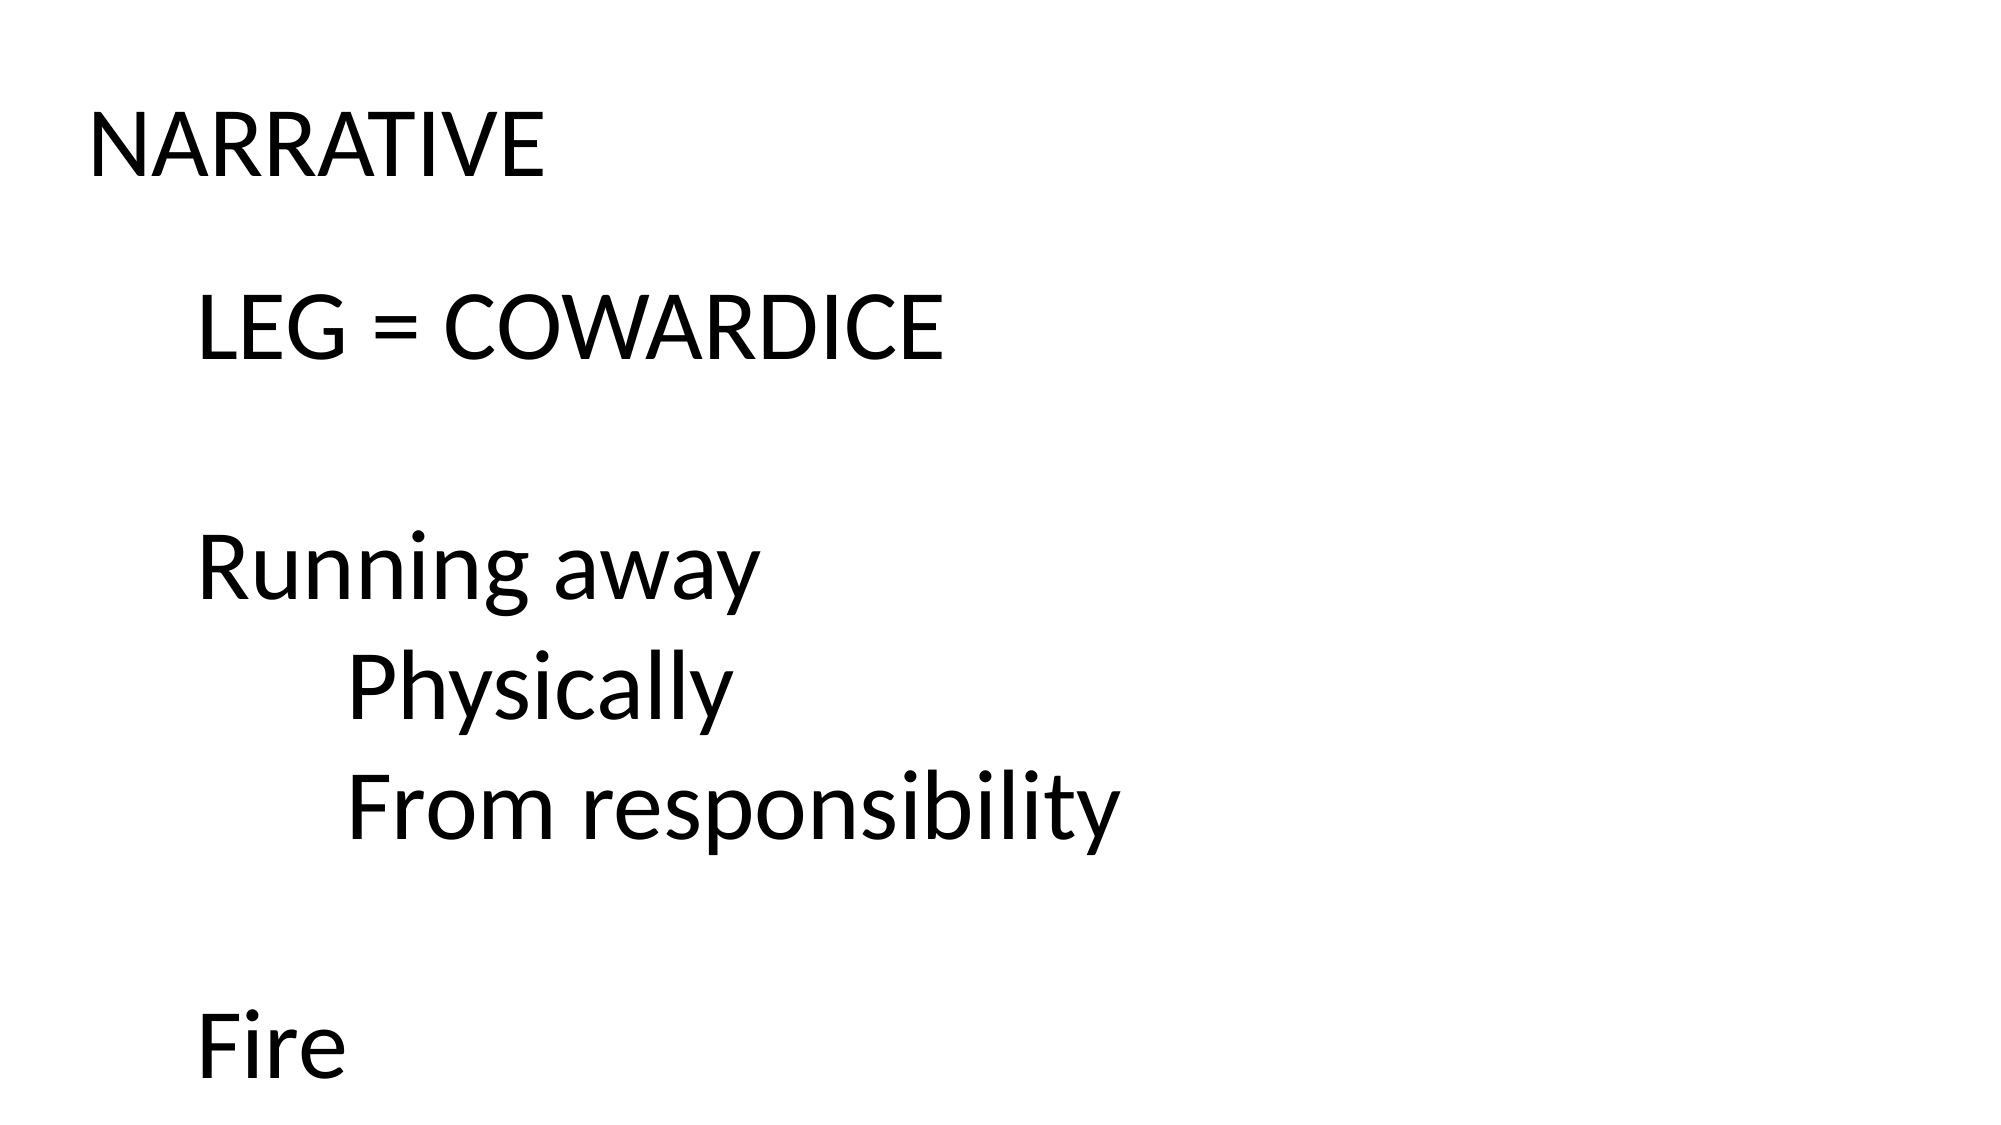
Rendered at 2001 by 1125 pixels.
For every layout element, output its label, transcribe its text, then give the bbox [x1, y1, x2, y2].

text_box NARRATIVE [72, 69, 563, 205]
text_box LEG = COWARDICE Running away Physically From responsibility Fire [181, 251, 1138, 1107]
